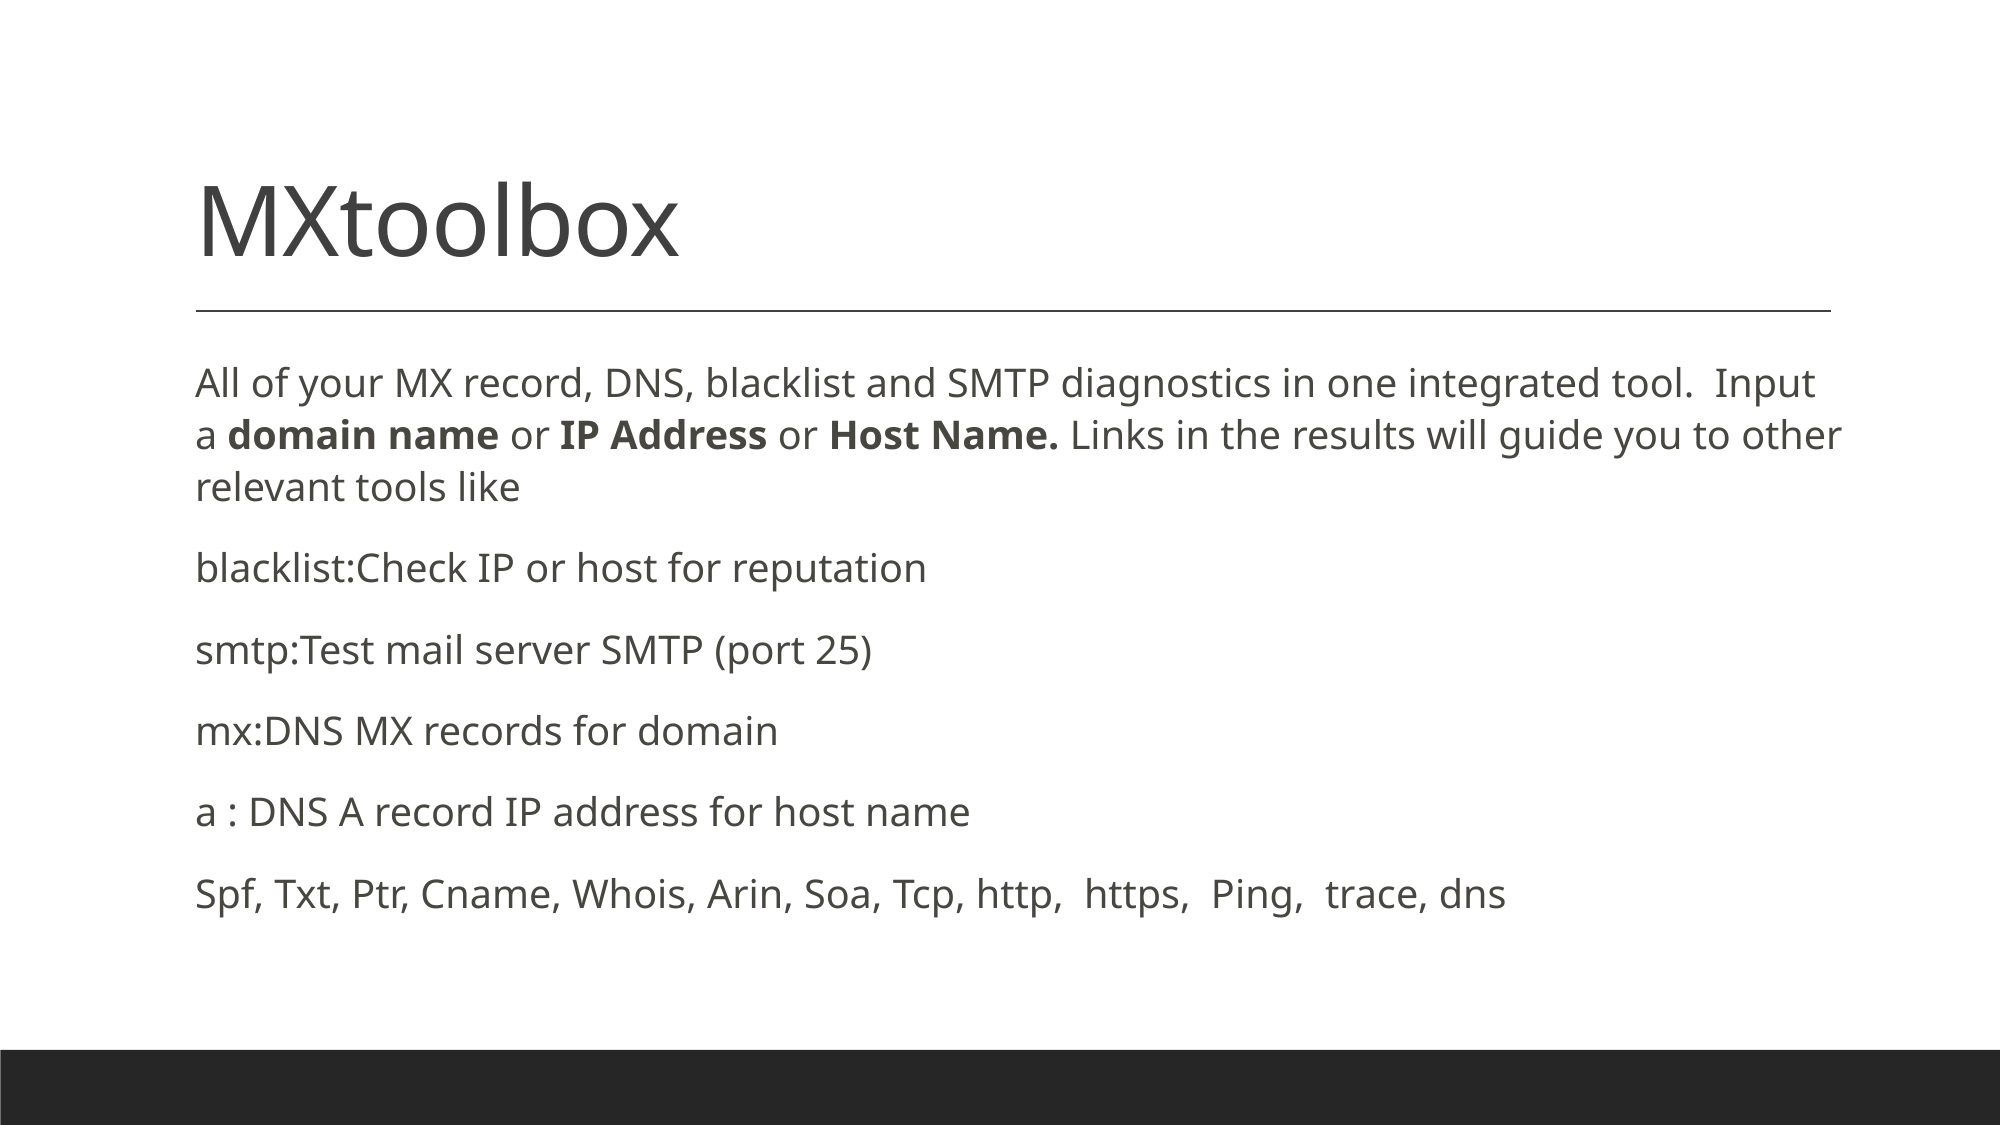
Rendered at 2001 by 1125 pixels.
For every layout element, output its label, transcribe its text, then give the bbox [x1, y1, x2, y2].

list All of your MX record, DNS, blacklist and SMTP diagnostics in one integrated tool. Input a domain name or IP Address or Host Name. Links in the results will guide you to other relevant tools like blacklist:Check IP or host for reputation smtp:Test mail server SMTP (port 25) mx:DNS MX records for domain a : DNS A record IP address for host name Spf, Txt, Ptr, Cname, Whois, Arin, Soa, Tcp, http, https, Ping, trace, dns [180, 345, 1889, 1023]
title MXtoolbox [180, 47, 1830, 285]
